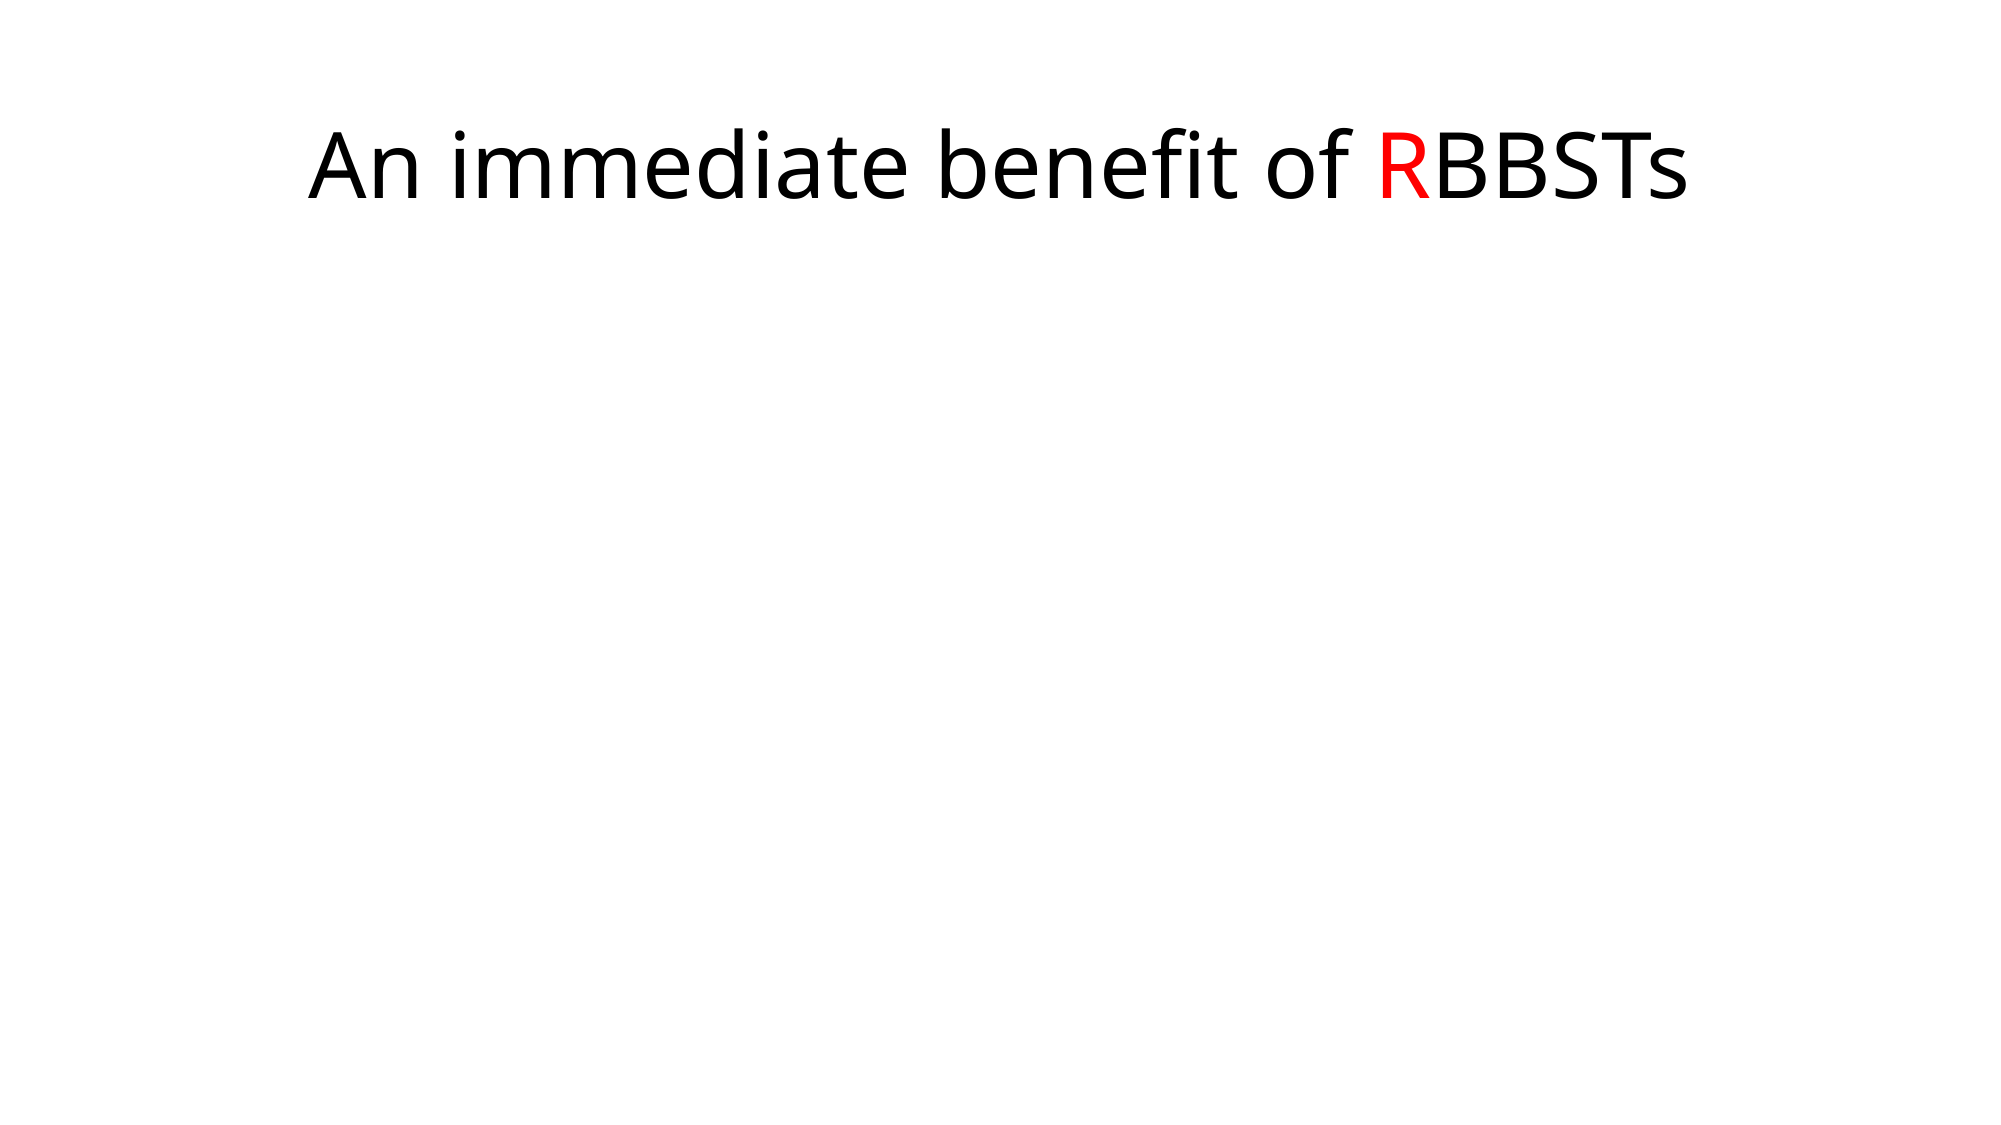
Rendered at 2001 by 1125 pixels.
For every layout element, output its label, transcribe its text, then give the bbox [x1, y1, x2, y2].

title An immediate benefit of RBBSTs [137, 59, 1863, 278]
